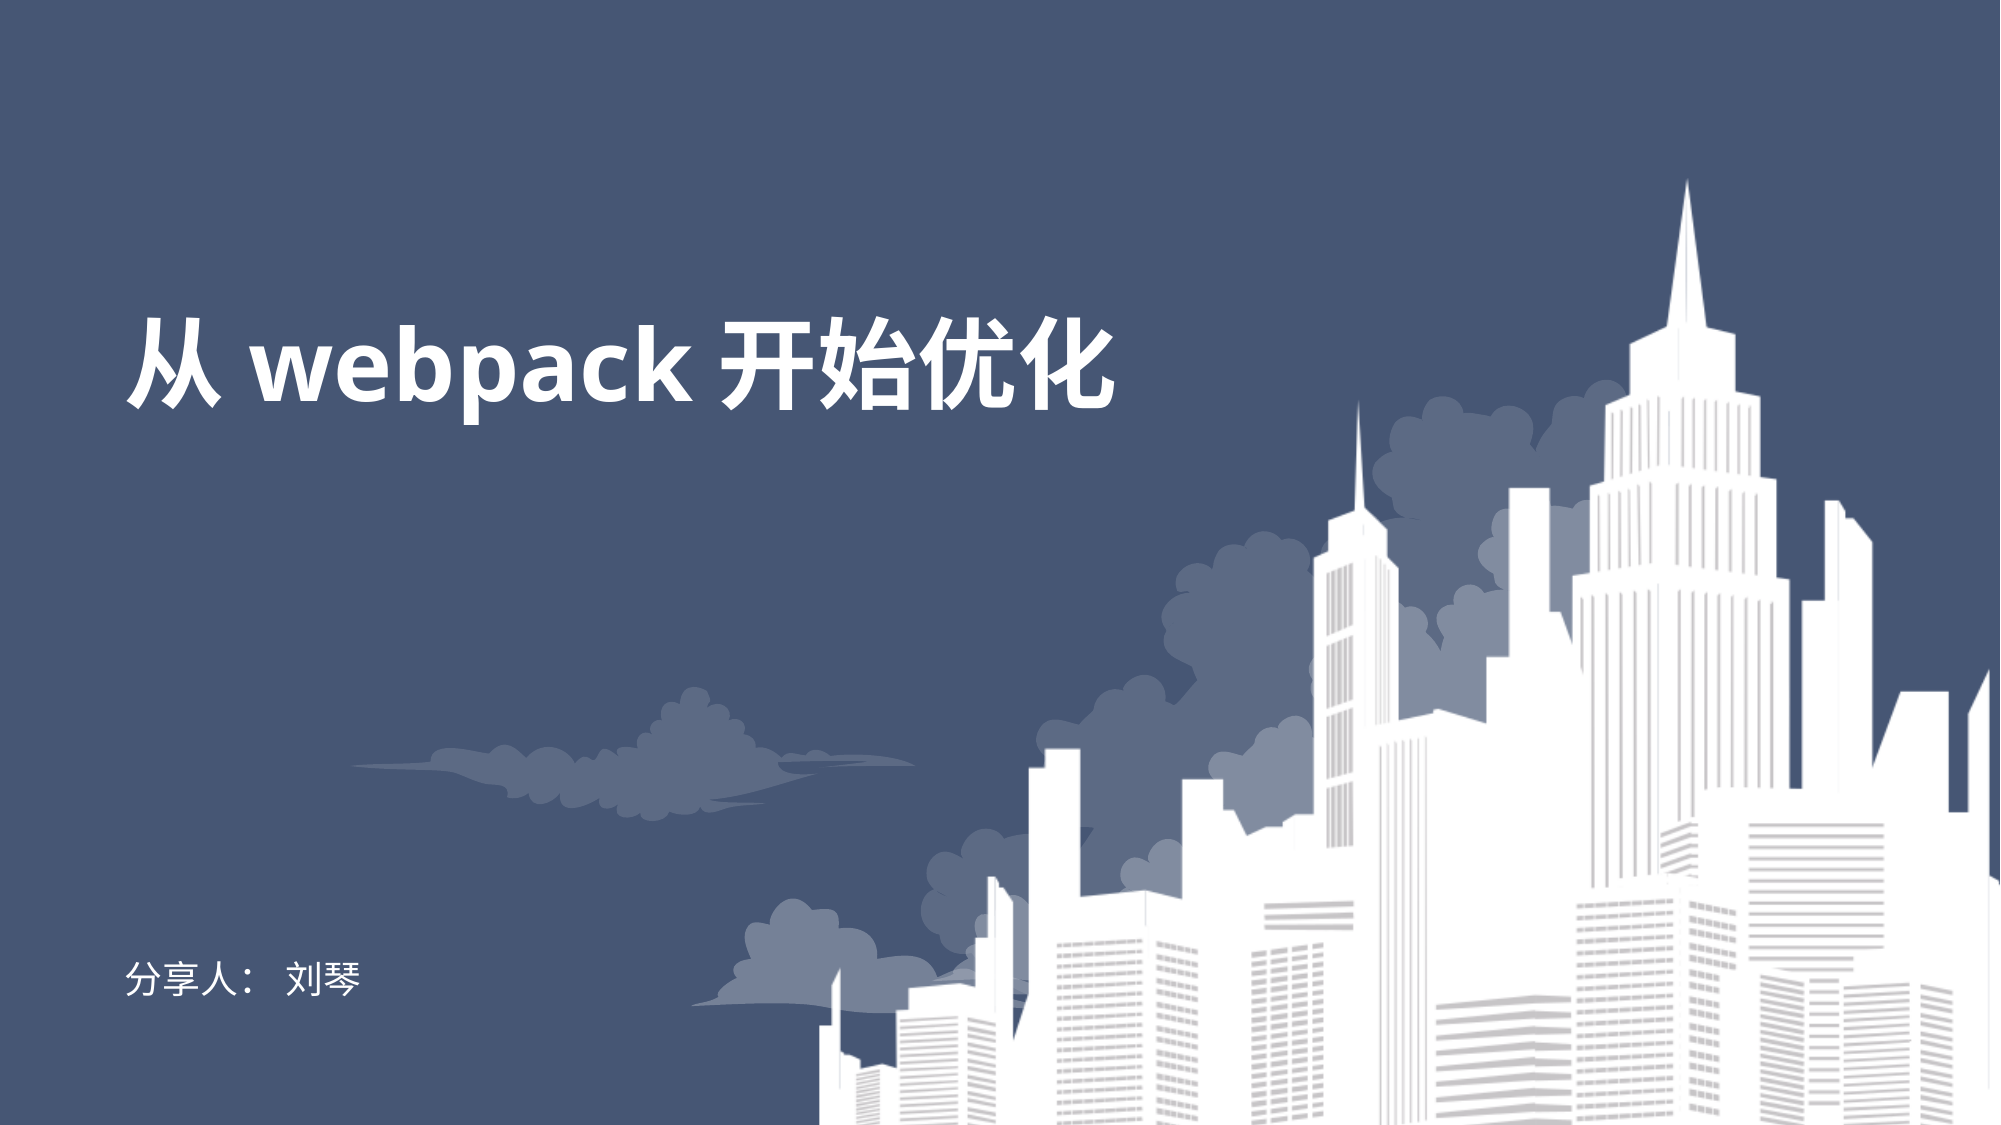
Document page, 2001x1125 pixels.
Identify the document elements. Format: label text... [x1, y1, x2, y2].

title 从webpack开始优化 [109, 283, 1191, 431]
subtitle 分享人： 刘琴 [109, 953, 1112, 1010]
